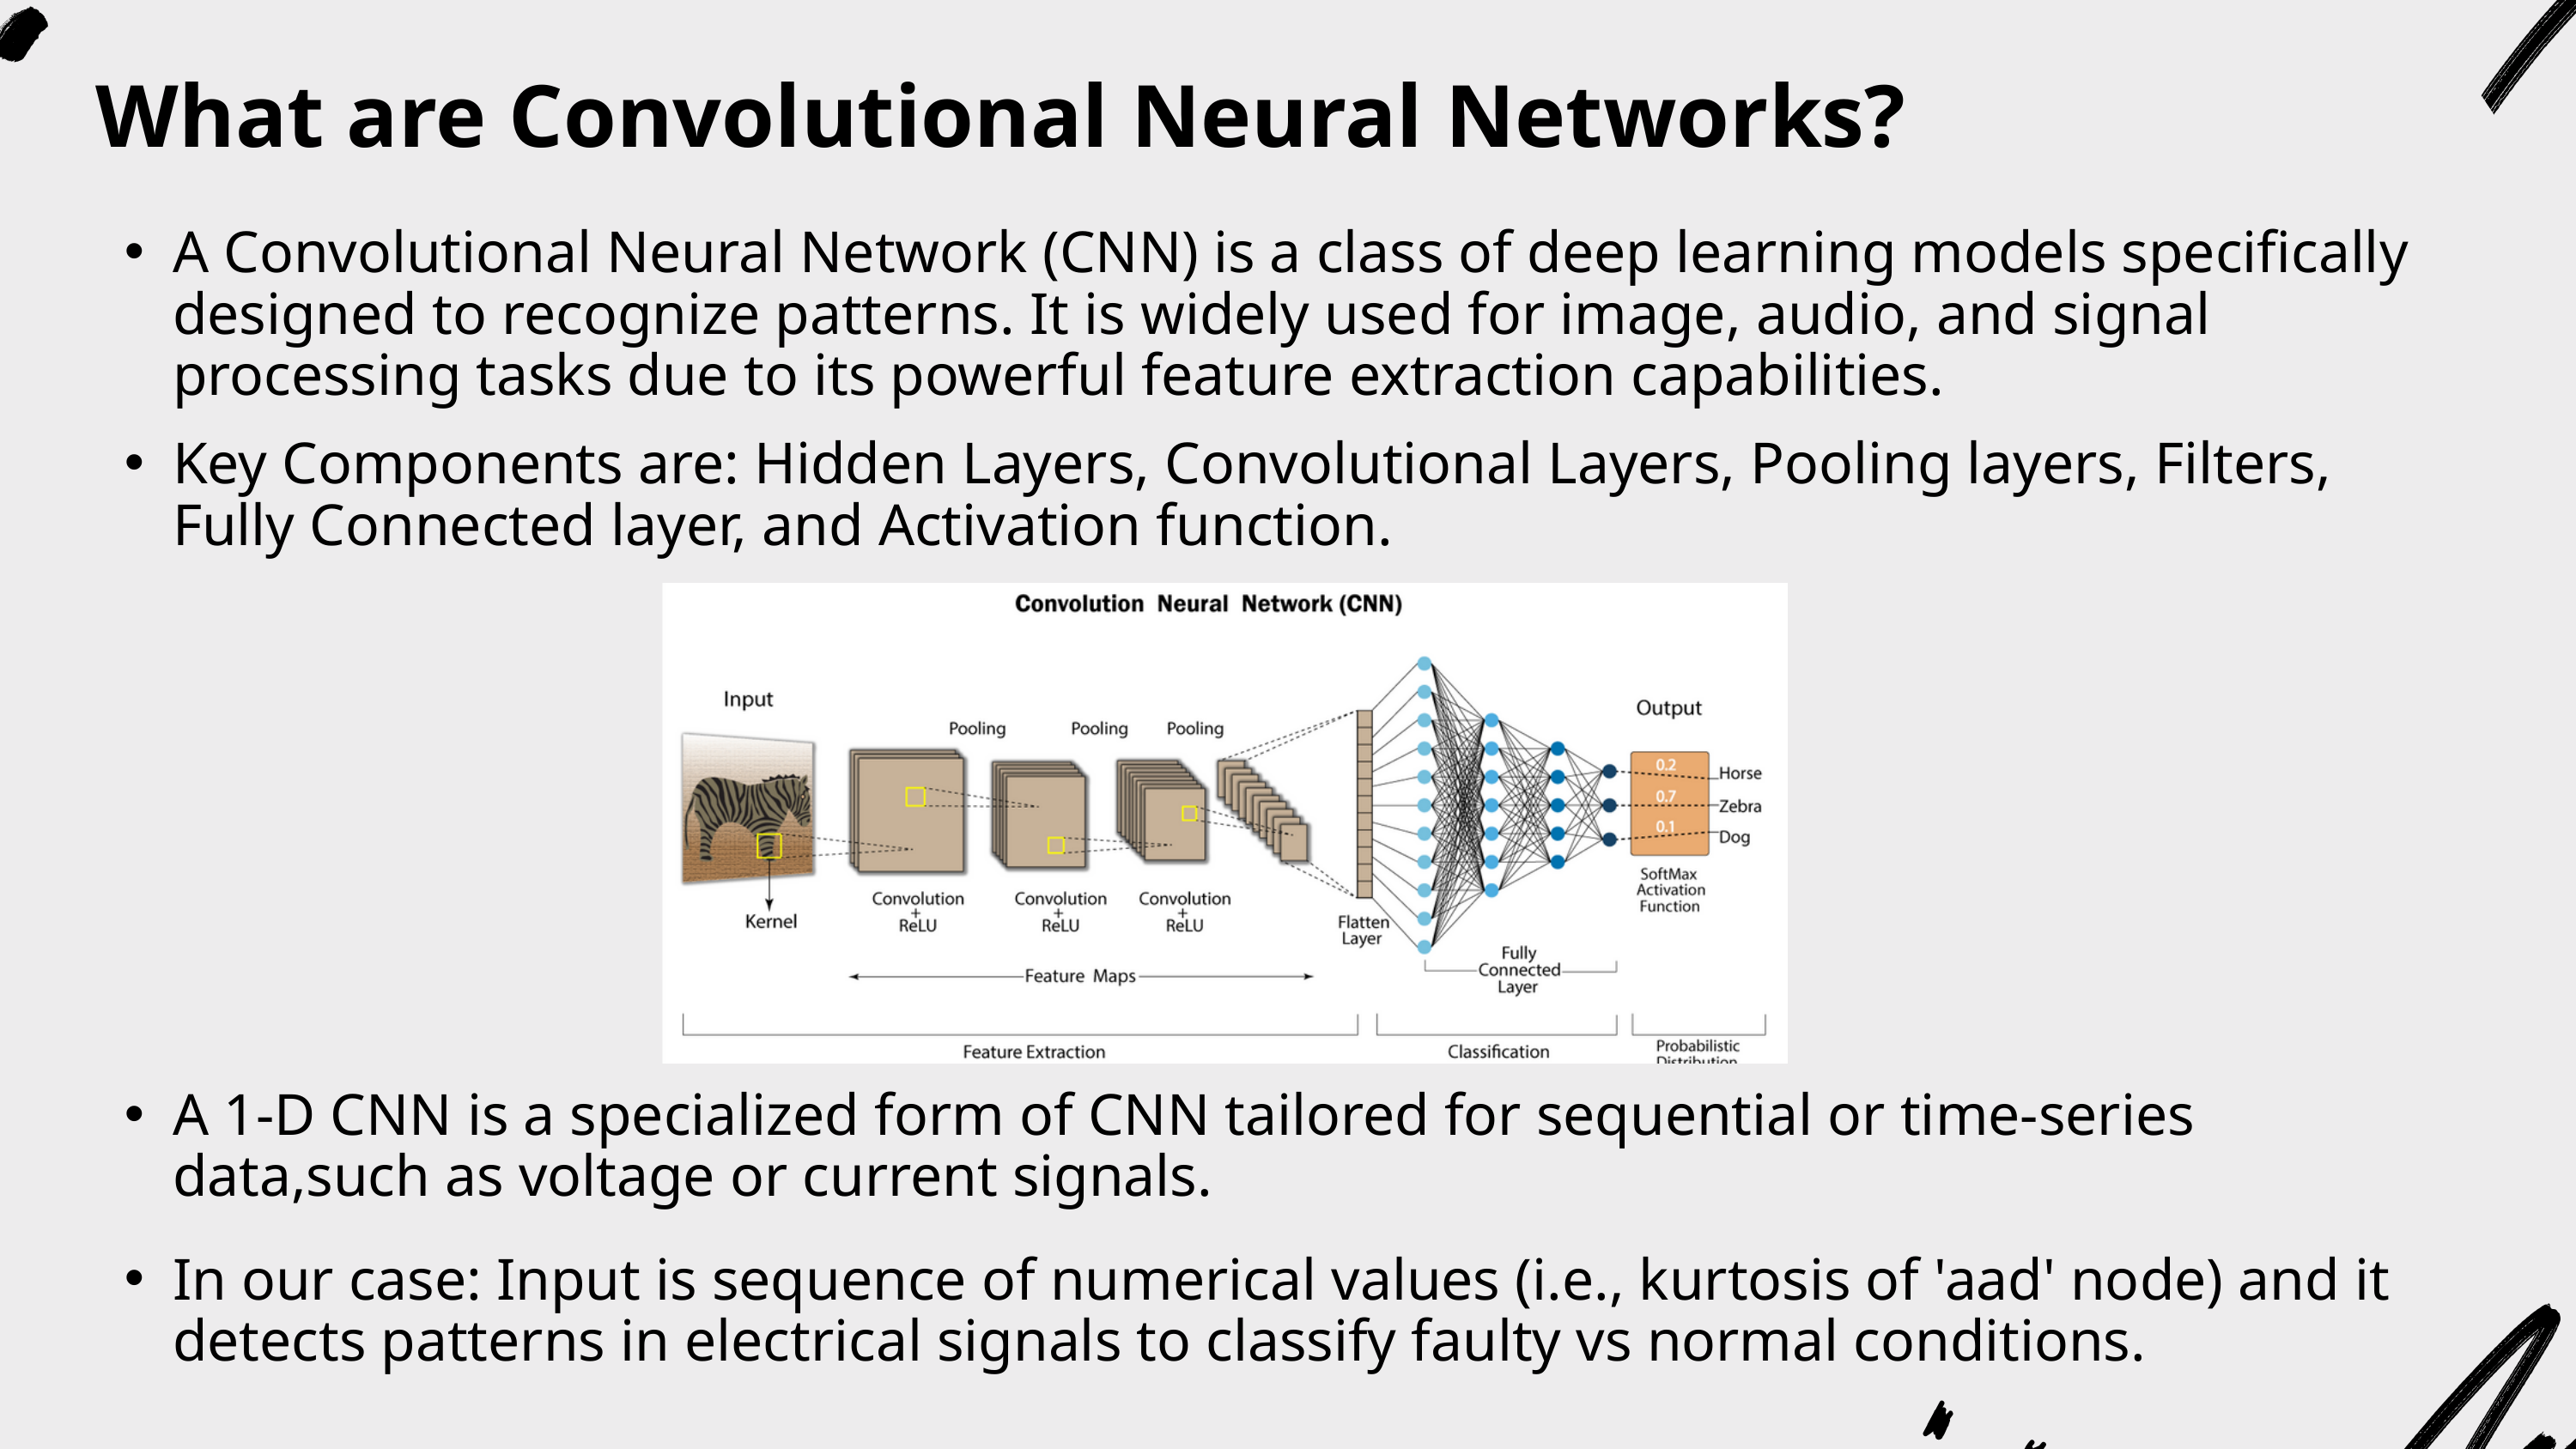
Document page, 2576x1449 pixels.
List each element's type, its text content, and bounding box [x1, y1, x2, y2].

text_box [662, 583, 1788, 1064]
text_box A 1-D CNN is a specialized form of CNN tailored for sequential or time-series data,such as voltage or current signals. [76, 1085, 2432, 1209]
text_box [1683, 1398, 2136, 1449]
text_box Key Components are: Hidden Layers, Convolutional Layers, Pooling layers, Filters, Fully Connected layer, and Activation function. [76, 433, 2432, 557]
text_box What are Convolutional Neural Networks? [270, 71, 2451, 165]
text_box [2417, 0, 2576, 238]
text_box A Convolutional Neural Network (CNN) is a class of deep learning models specifically designed to recognize patterns. It is widely used for image, audio, and signal processing tasks due to its powerful feature extraction capabilities. [76, 222, 2432, 407]
text_box In our case: Input is sequence of numerical values (i.e., kurtosis of 'aad' node) and it detects patterns in electrical signals to classify faulty vs normal conditions. [76, 1250, 2432, 1373]
text_box [0, 0, 270, 222]
text_box [2287, 1303, 2576, 1449]
